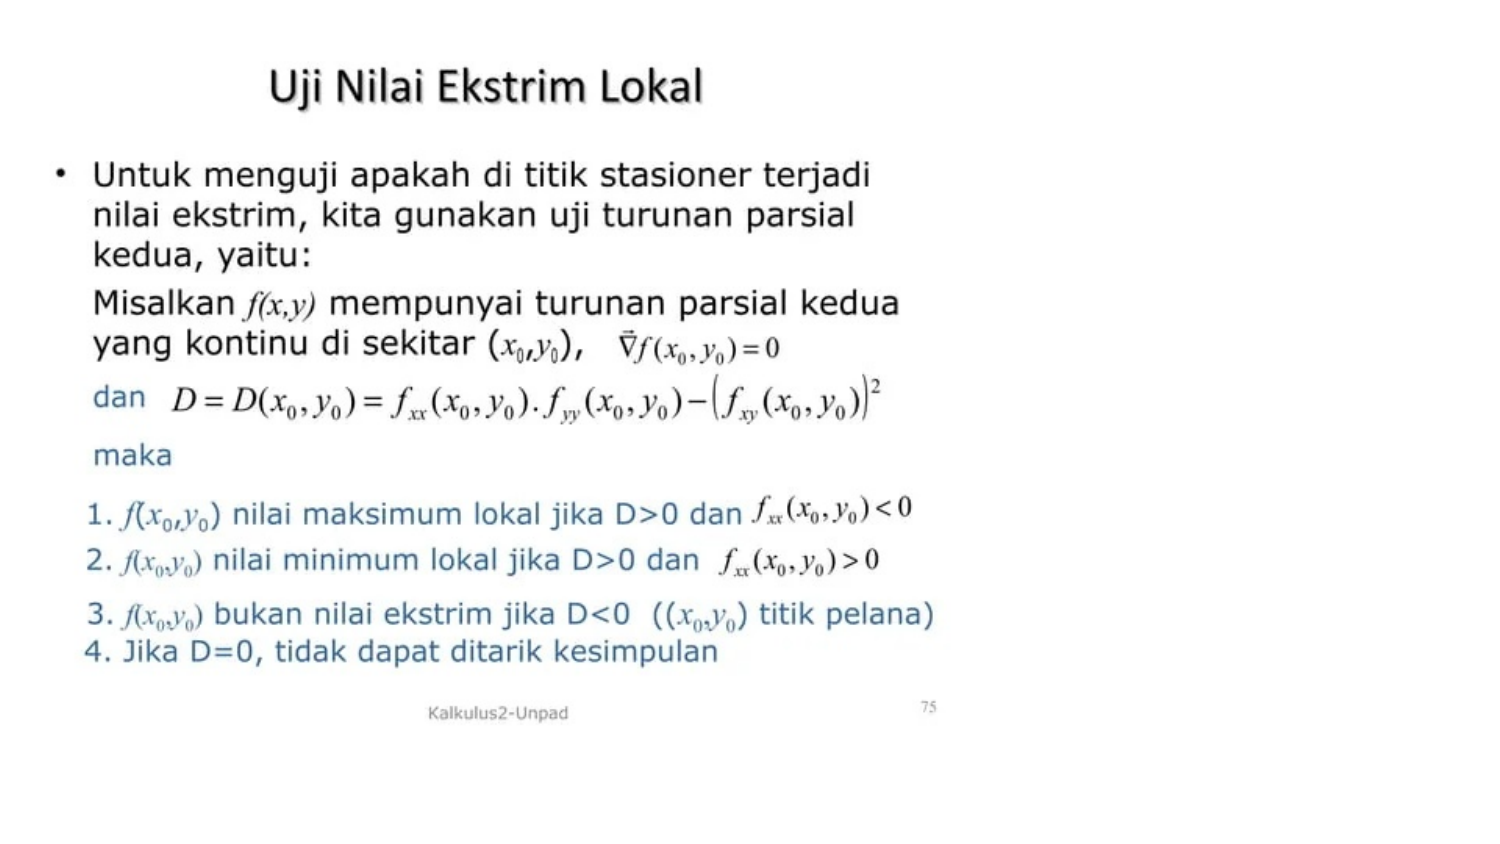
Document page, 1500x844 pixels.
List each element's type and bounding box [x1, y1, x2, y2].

picture [0, 0, 997, 748]
